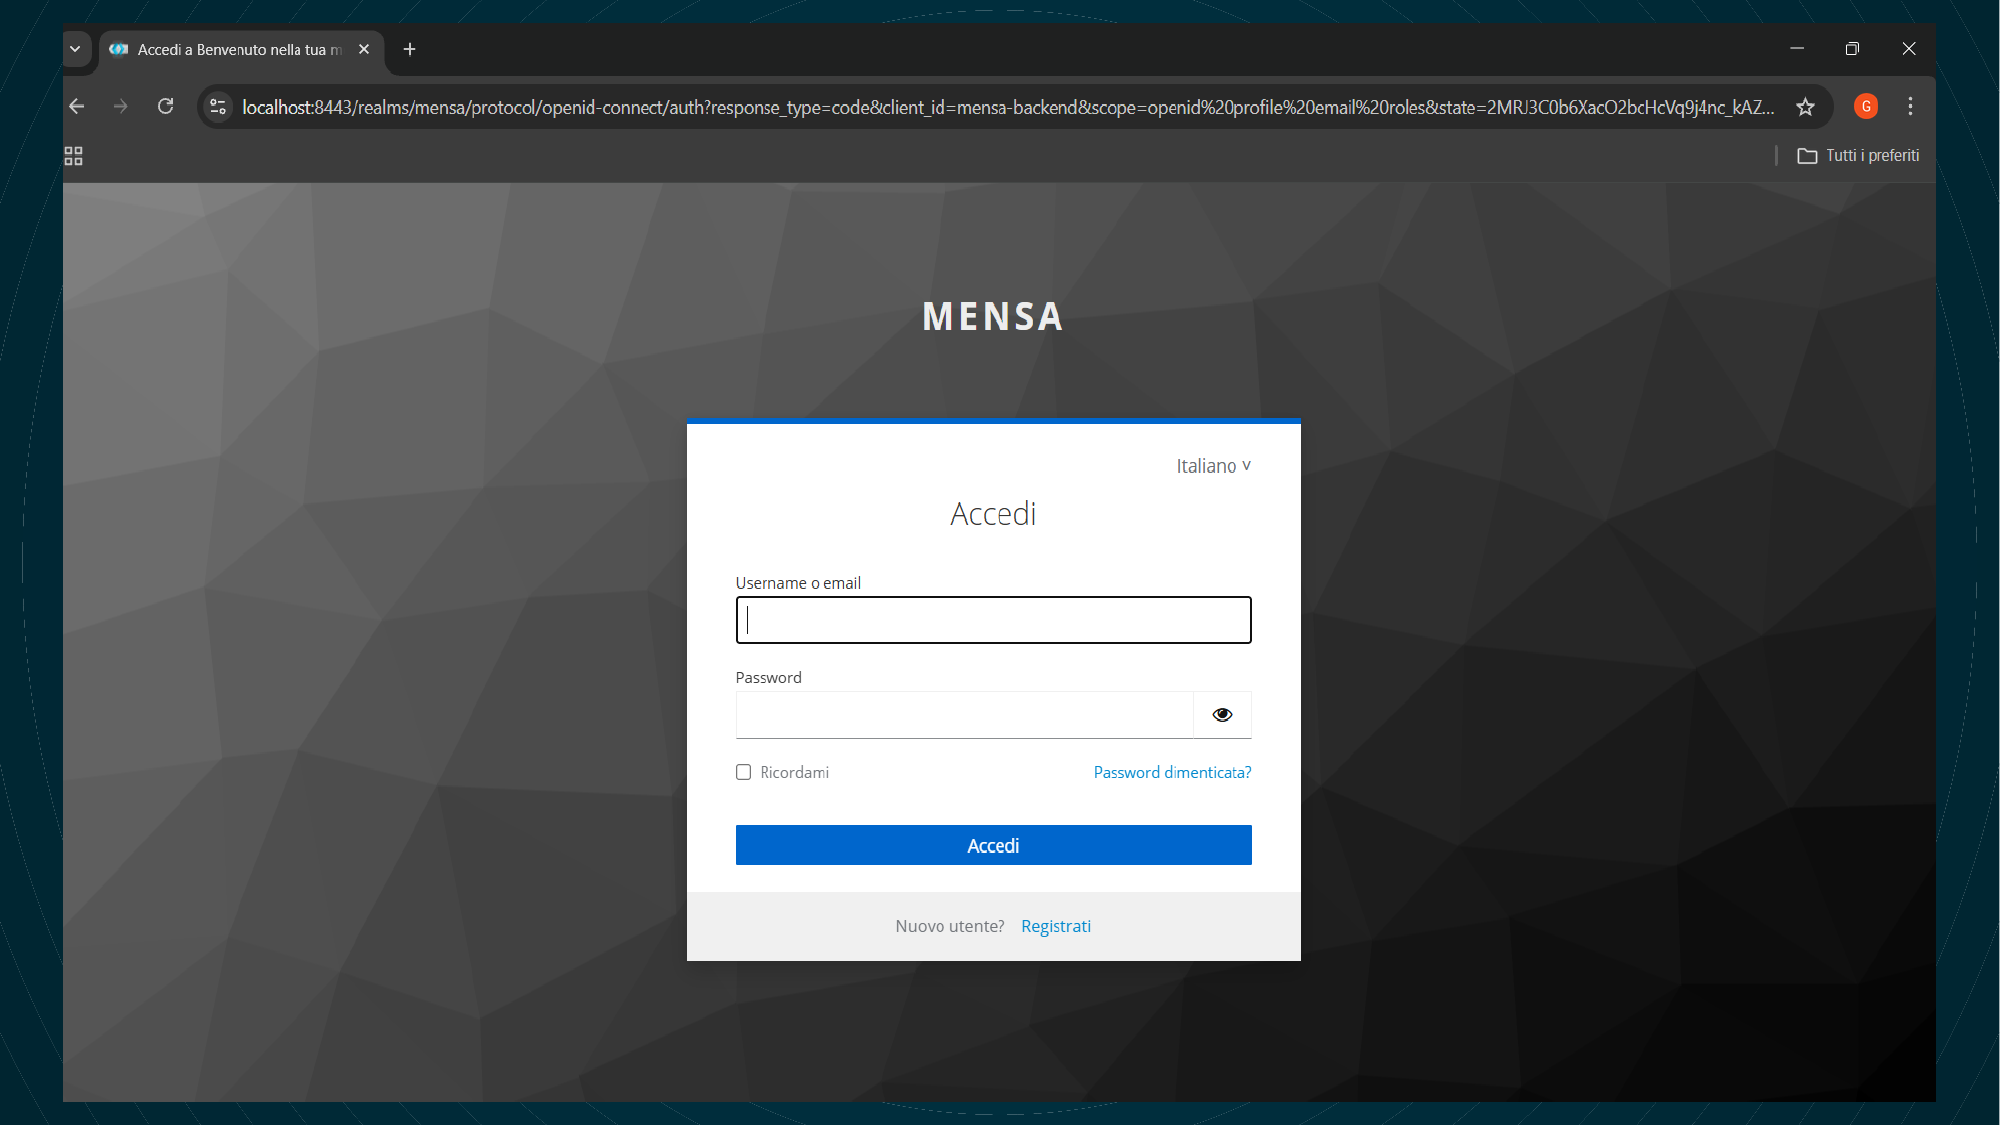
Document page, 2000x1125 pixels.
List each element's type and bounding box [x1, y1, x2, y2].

picture [63, 23, 1936, 1102]
